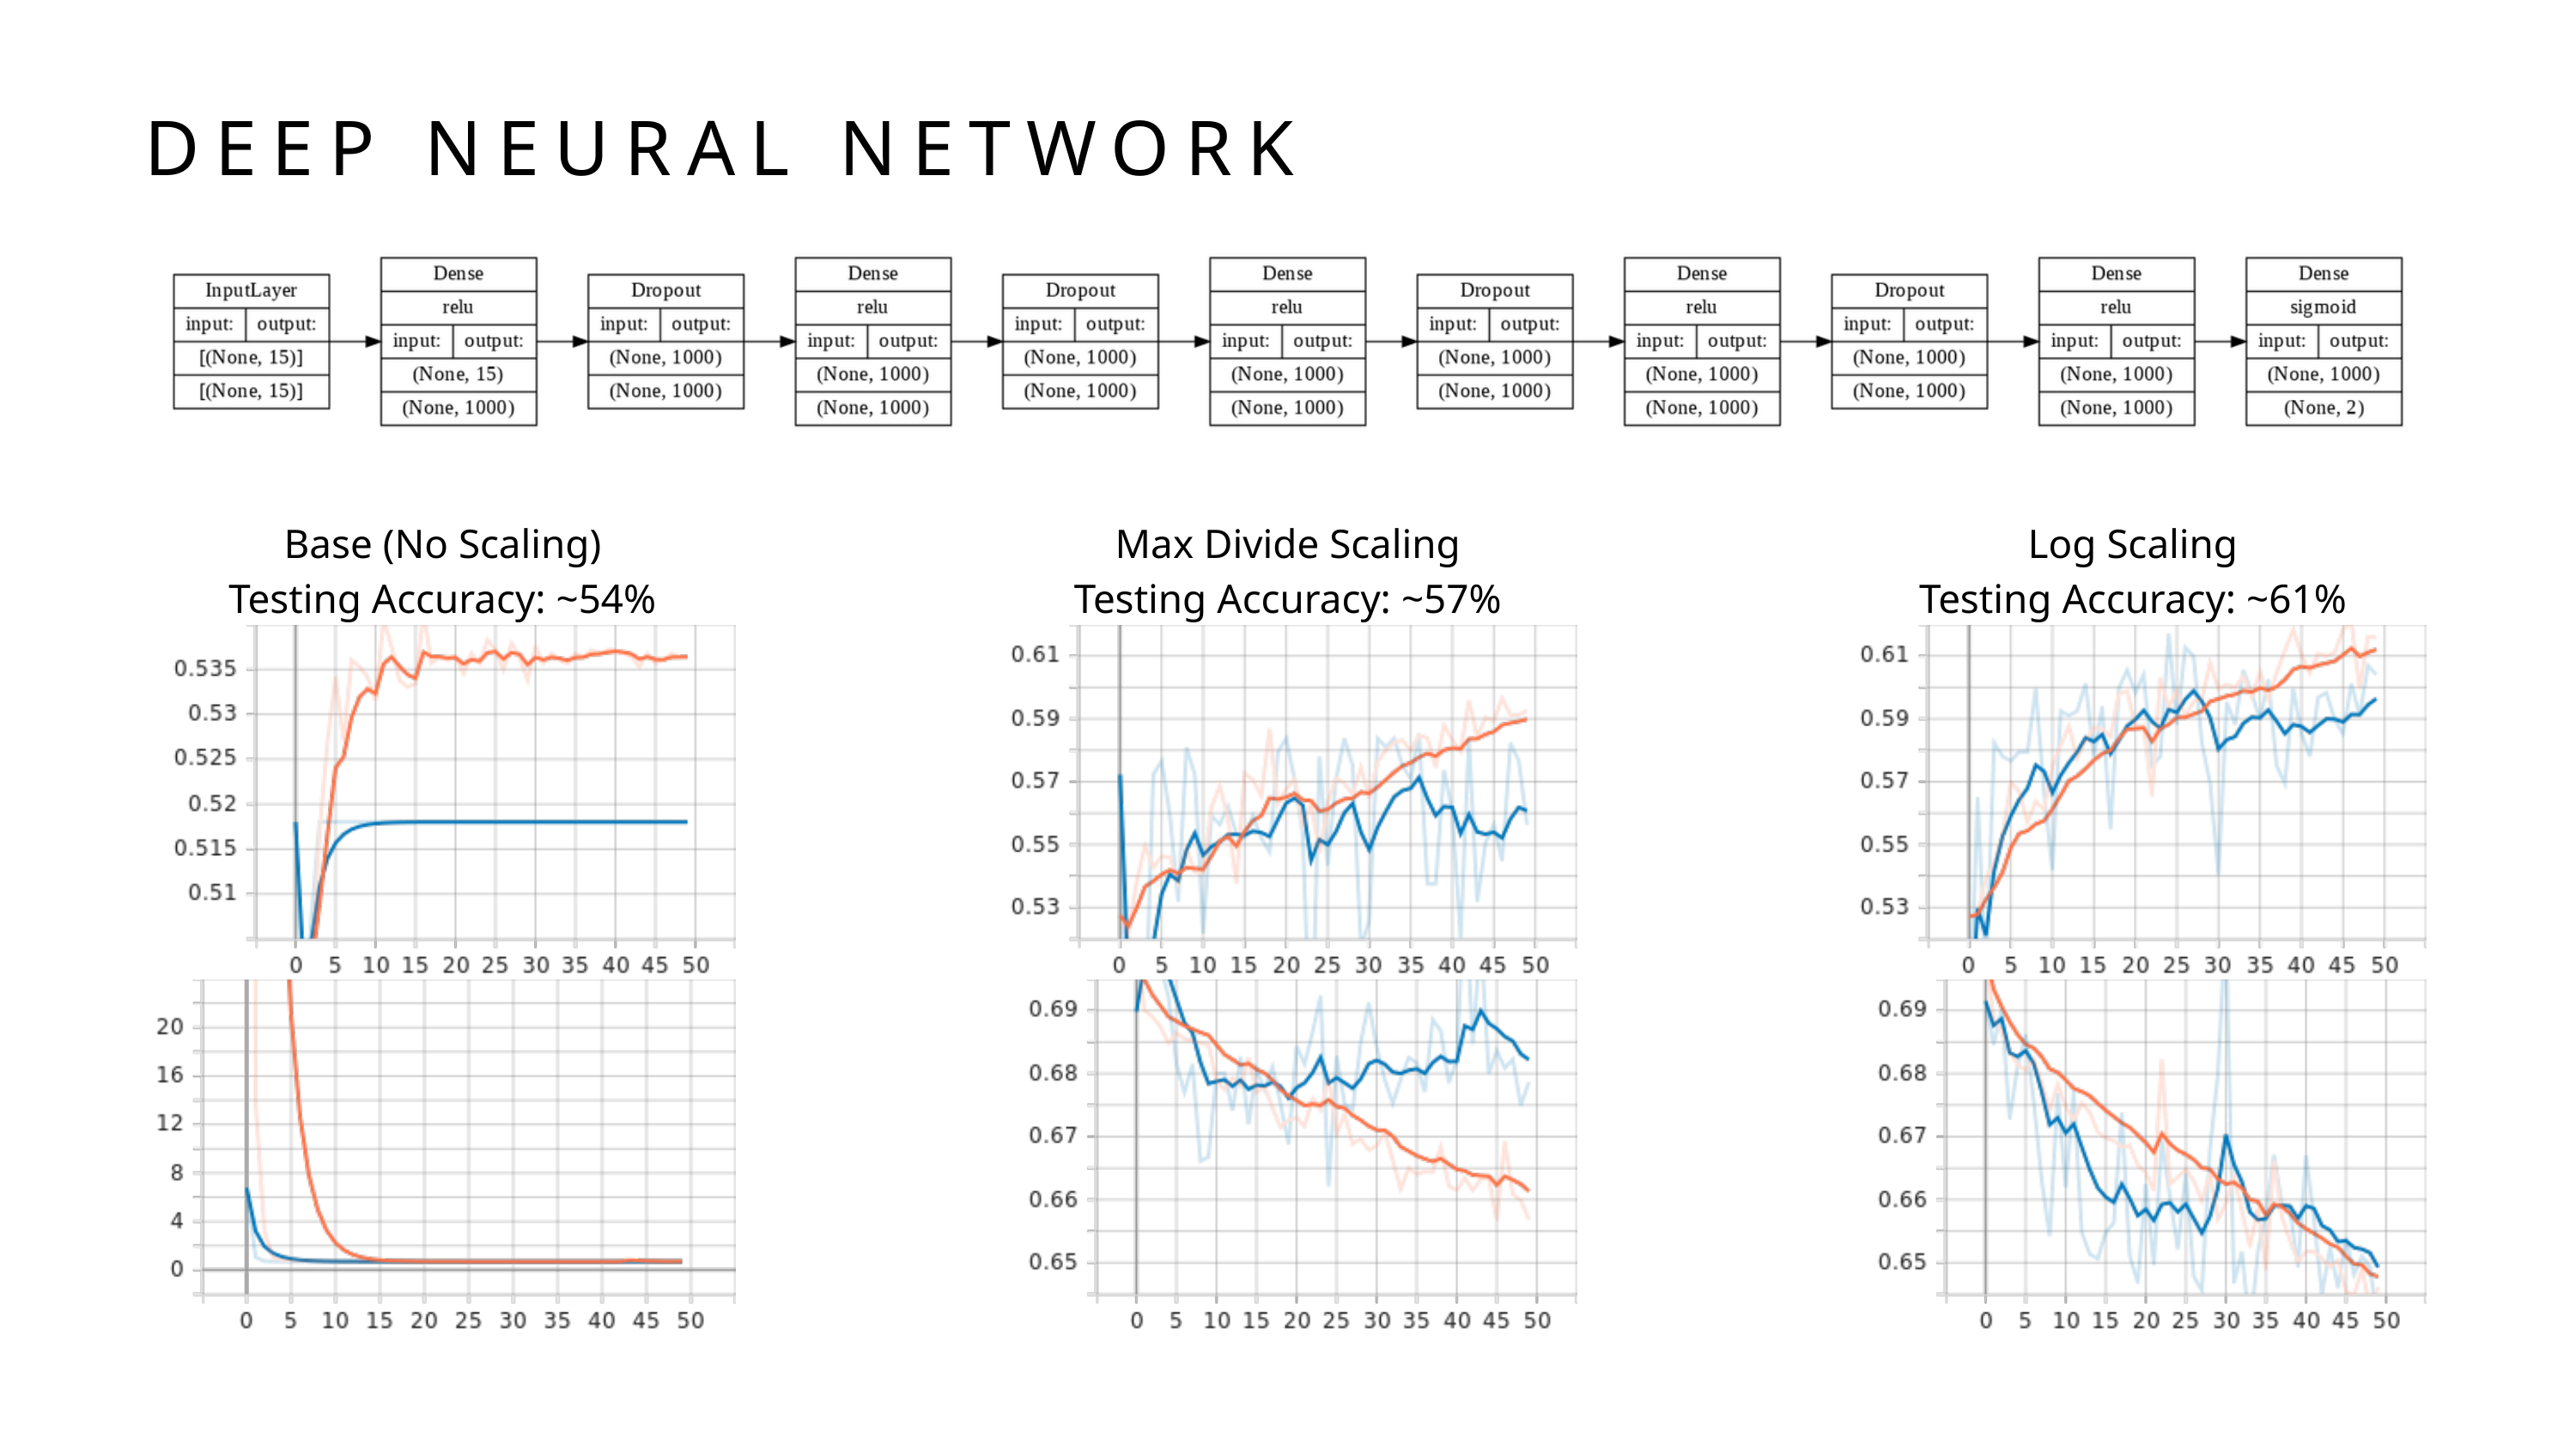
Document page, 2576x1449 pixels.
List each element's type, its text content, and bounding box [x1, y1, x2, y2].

picture [1839, 624, 2427, 1336]
picture [167, 252, 2408, 431]
text_box Base (No Scaling) Testing Accuracy: ~54% [144, 511, 741, 621]
text_box Max Divide Scaling Testing Accuracy: ~57% [990, 511, 1586, 621]
text_box Log Scaling Testing Accuracy: ~61% [1835, 511, 2431, 621]
text_box DEEP NEURAL NETWORK [144, 99, 1477, 191]
picture [149, 624, 737, 1336]
picture [989, 624, 1577, 1336]
